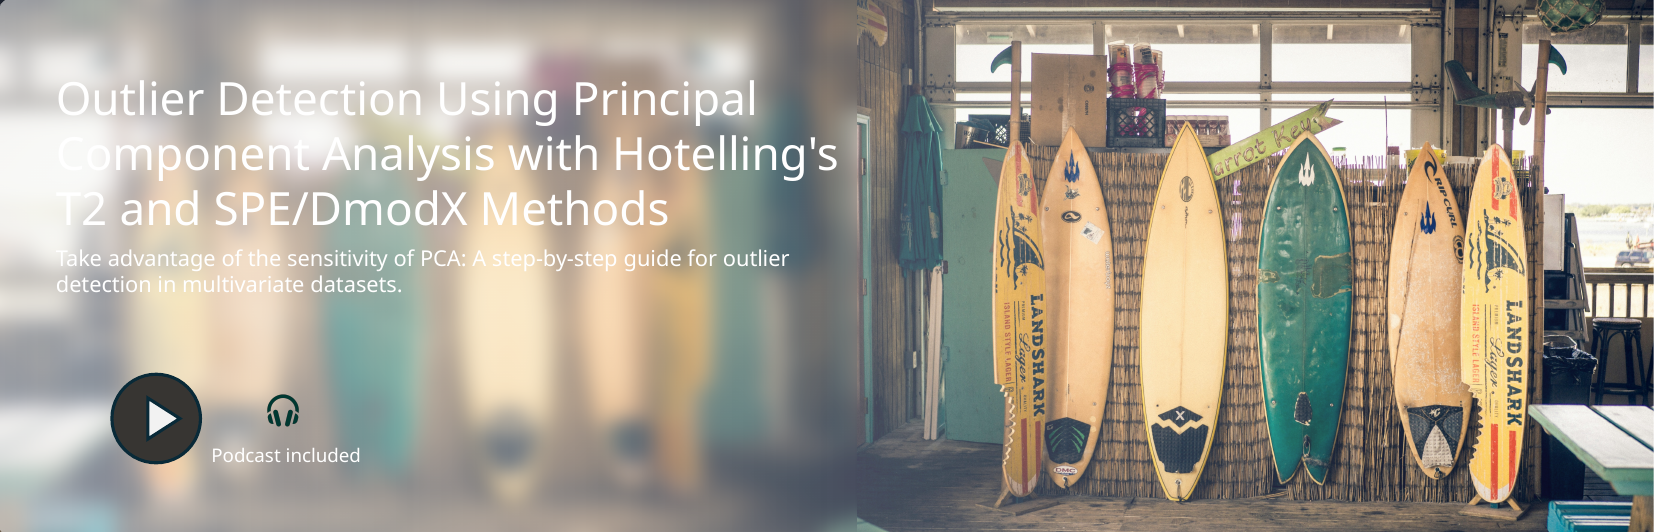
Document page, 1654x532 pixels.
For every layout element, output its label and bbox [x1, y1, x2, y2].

text_box [111, 373, 201, 464]
picture [0, 0, 1654, 532]
